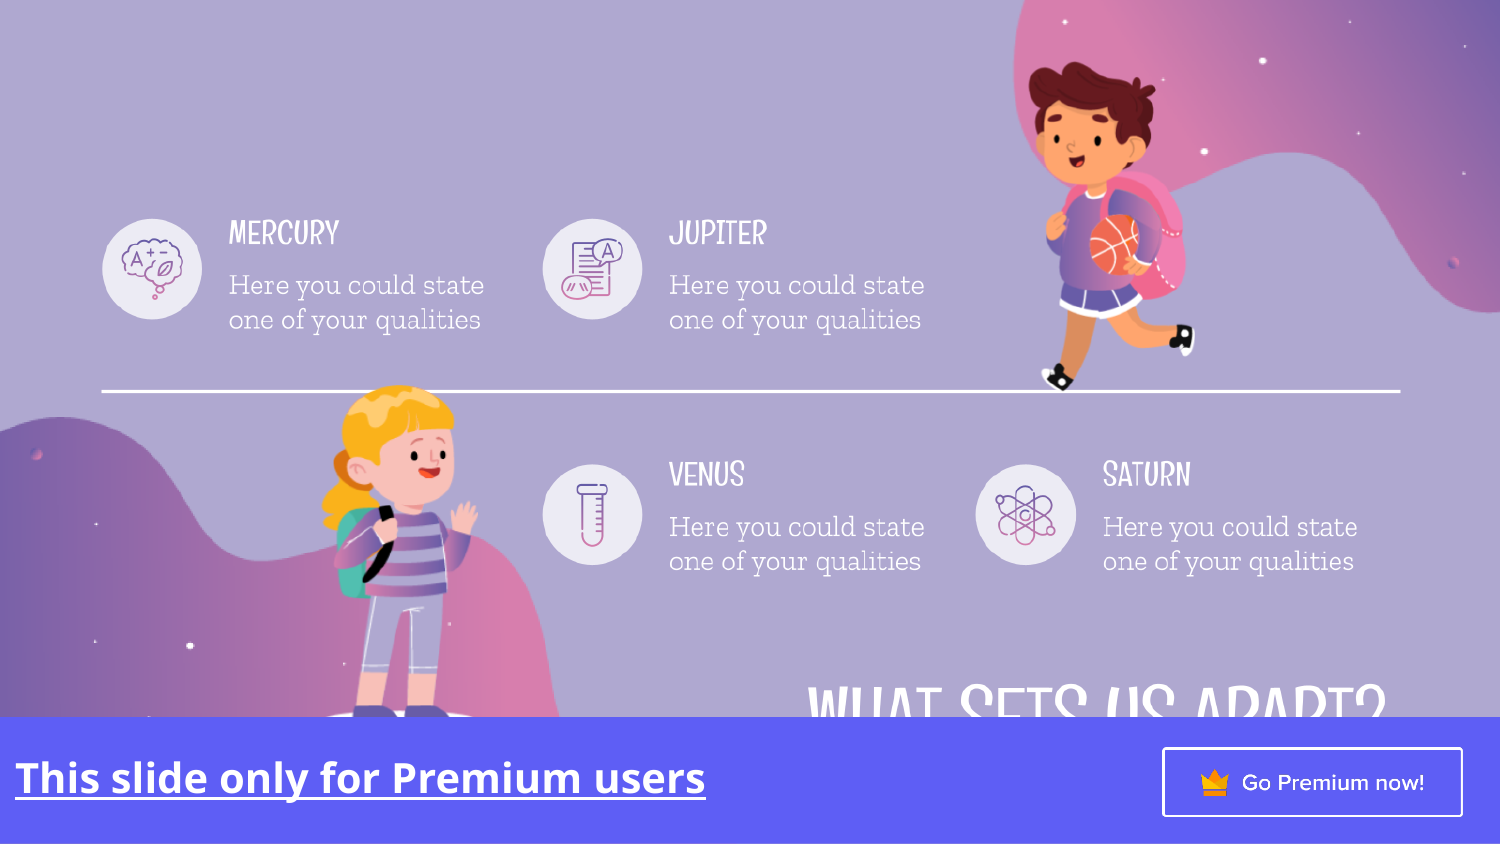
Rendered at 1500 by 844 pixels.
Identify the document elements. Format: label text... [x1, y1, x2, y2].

picture [1162, 747, 1463, 817]
picture [0, 0, 1500, 717]
text_box This slide only for Premium users [0, 717, 1500, 844]
